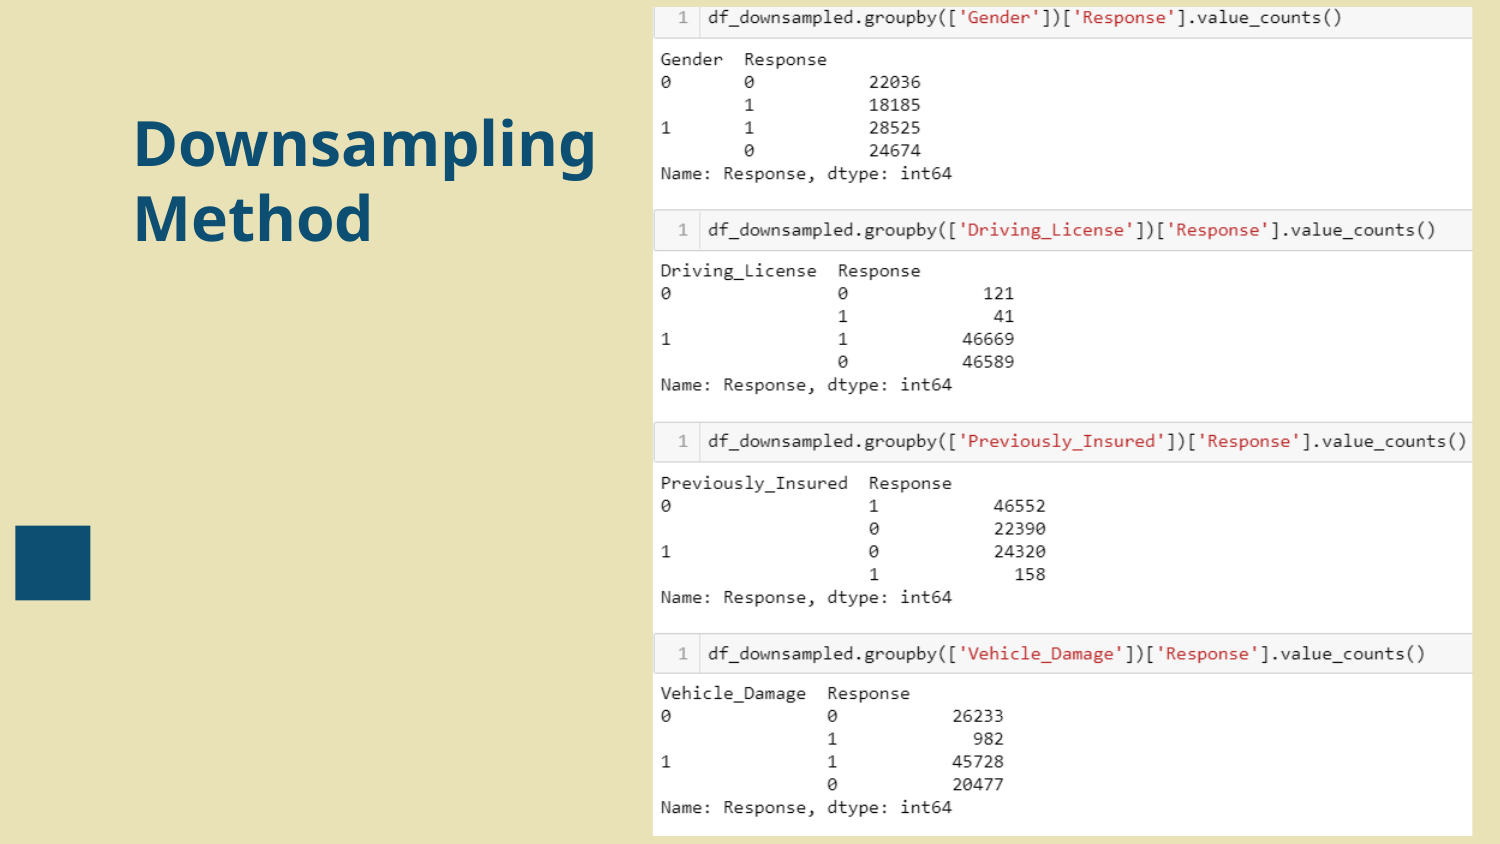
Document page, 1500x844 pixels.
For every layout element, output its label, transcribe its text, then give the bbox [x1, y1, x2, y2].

picture [652, 7, 1473, 837]
title Downsampling Method [116, 88, 647, 339]
